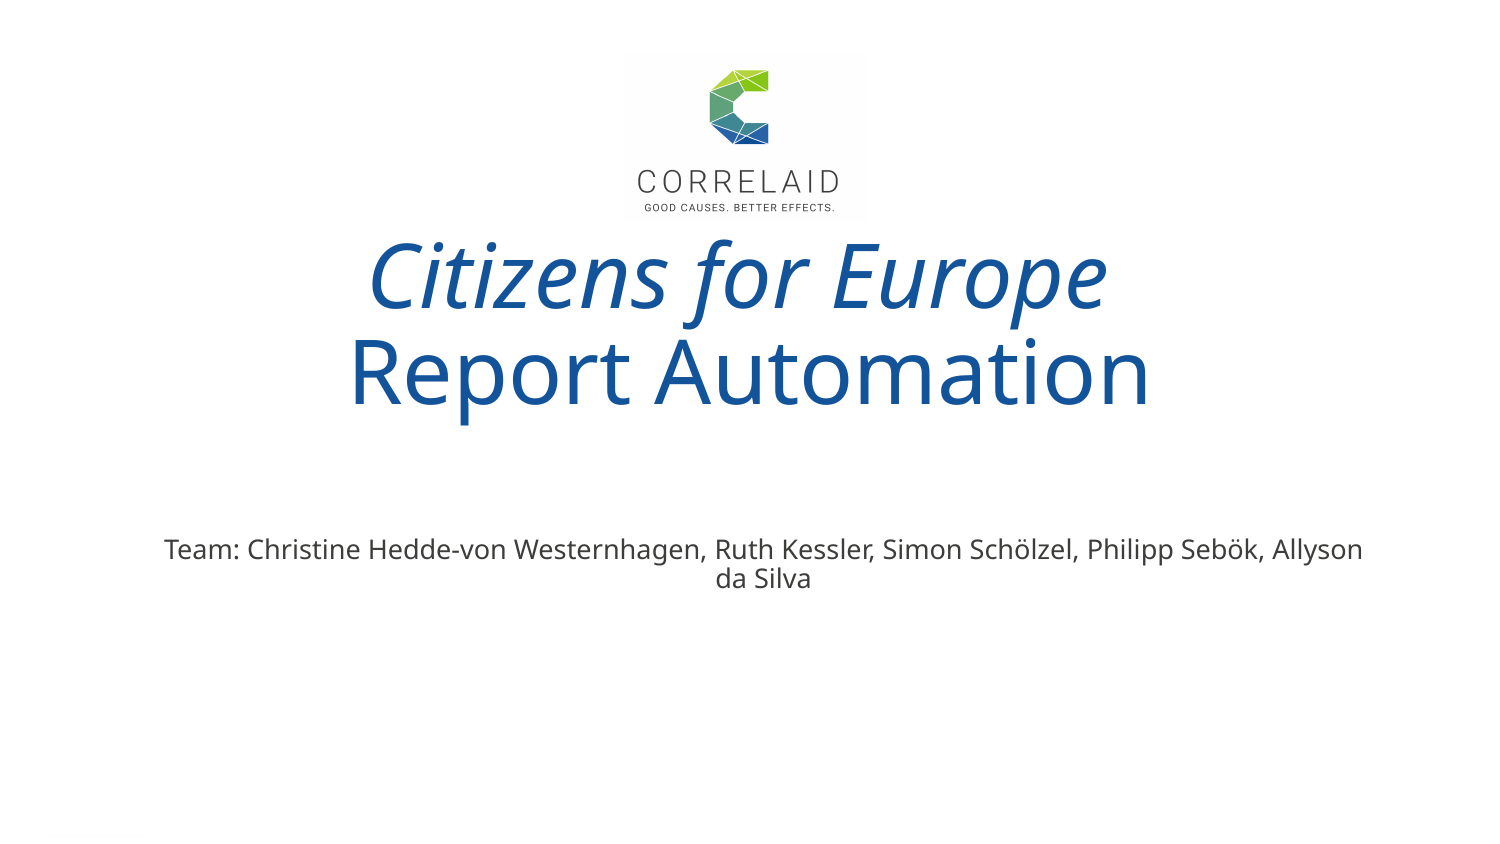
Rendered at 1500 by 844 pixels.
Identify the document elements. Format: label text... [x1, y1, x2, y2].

picture [623, 52, 868, 138]
subtitle Team: Christine Hedde-von Westernhagen, Ruth Kessler, Simon Schölzel, Philipp Sebök, Allyson da Silva [132, 443, 1395, 647]
title Citizens for Europe Report Automation [187, 138, 1313, 432]
